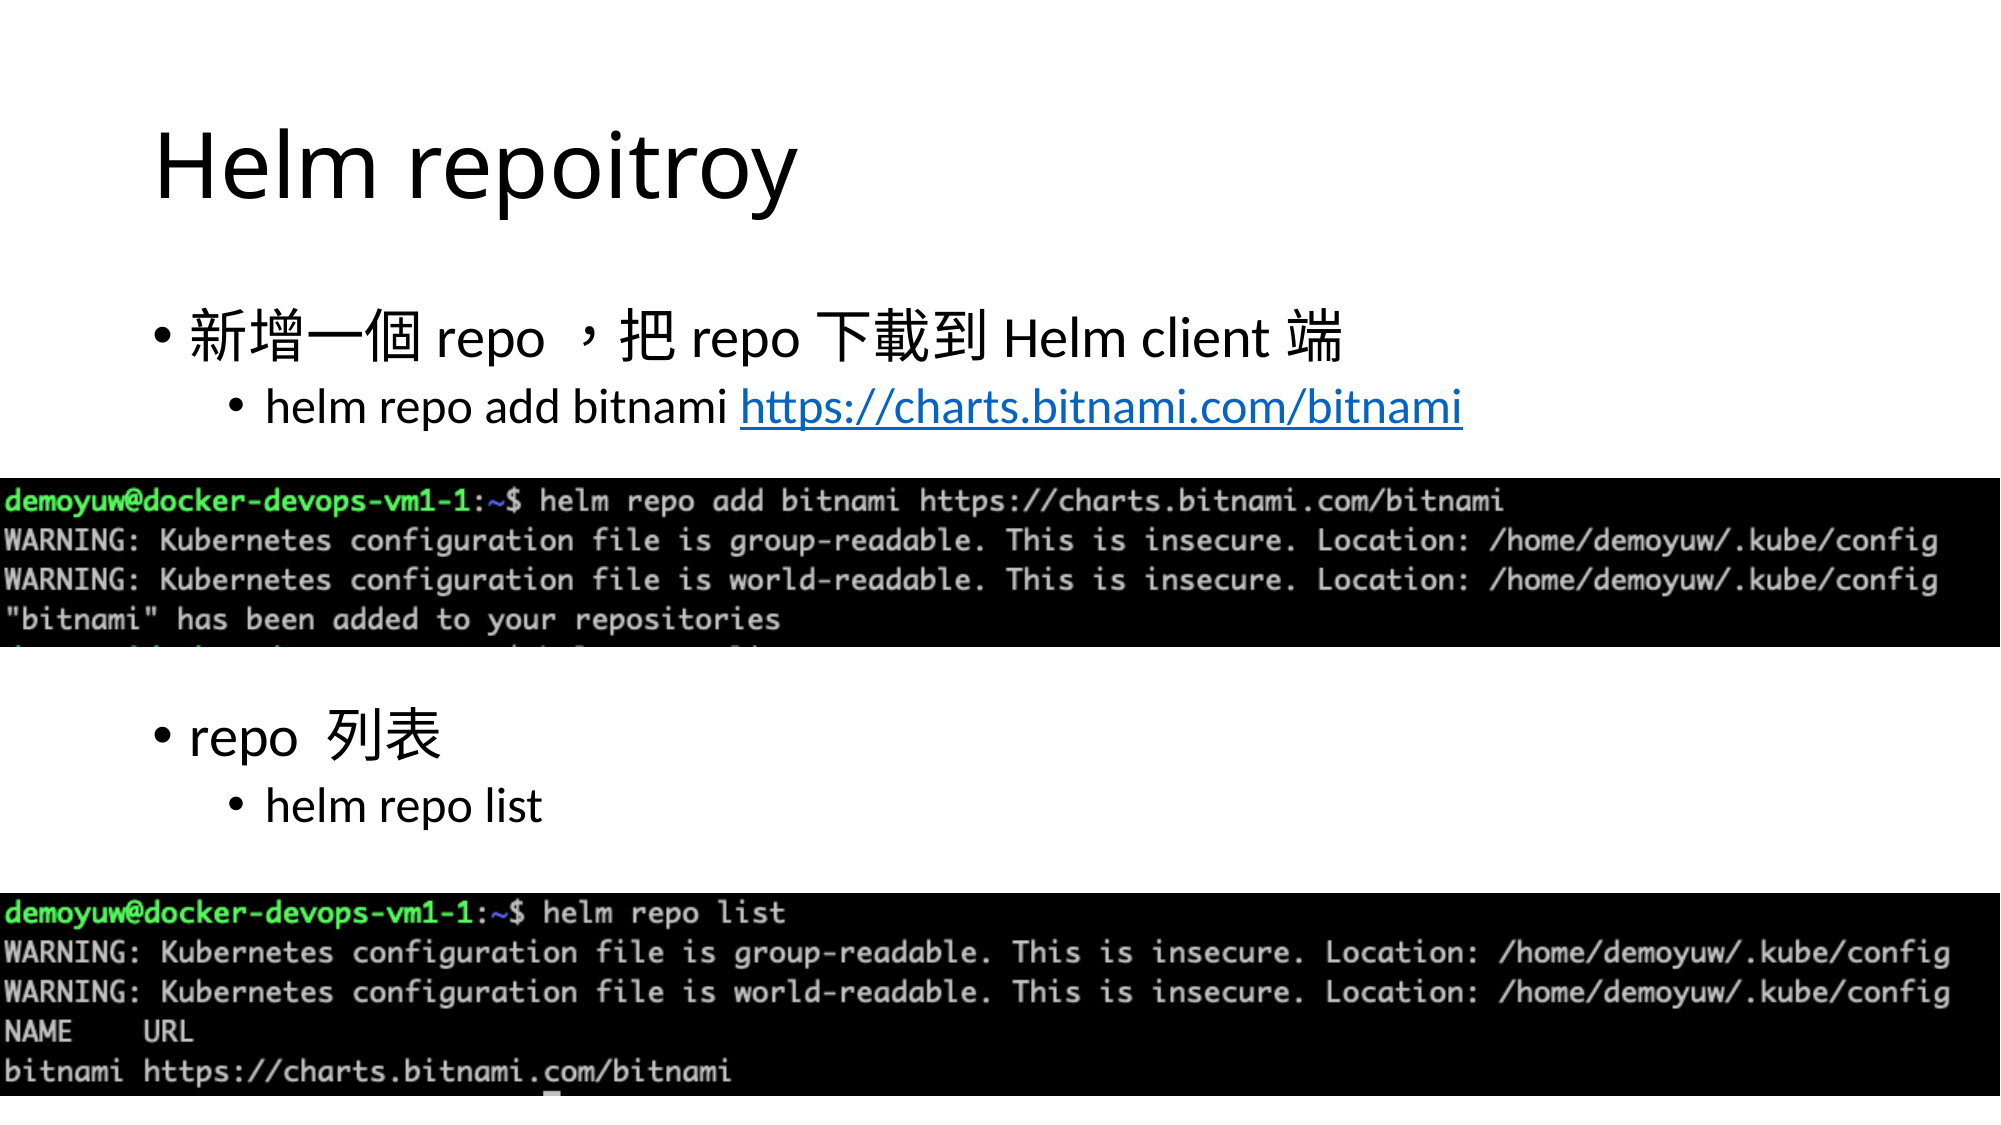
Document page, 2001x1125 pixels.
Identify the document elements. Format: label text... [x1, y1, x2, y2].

title Helm repoitroy [137, 59, 1863, 278]
slide_number 222 [1412, 1096, 1863, 1103]
picture [0, 893, 2000, 1096]
list 新增一個repo，把repo下載到Helm client端 helm repo add bitnami https://charts.bitnami.com/bitnami repo 列表 helm repo list [137, 647, 1863, 893]
picture [0, 478, 2000, 647]
list 新增一個repo，把repo下載到Helm client端 helm repo add bitnami https://charts.bitnami.com/bitnami repo 列表 helm repo list [137, 299, 1863, 478]
